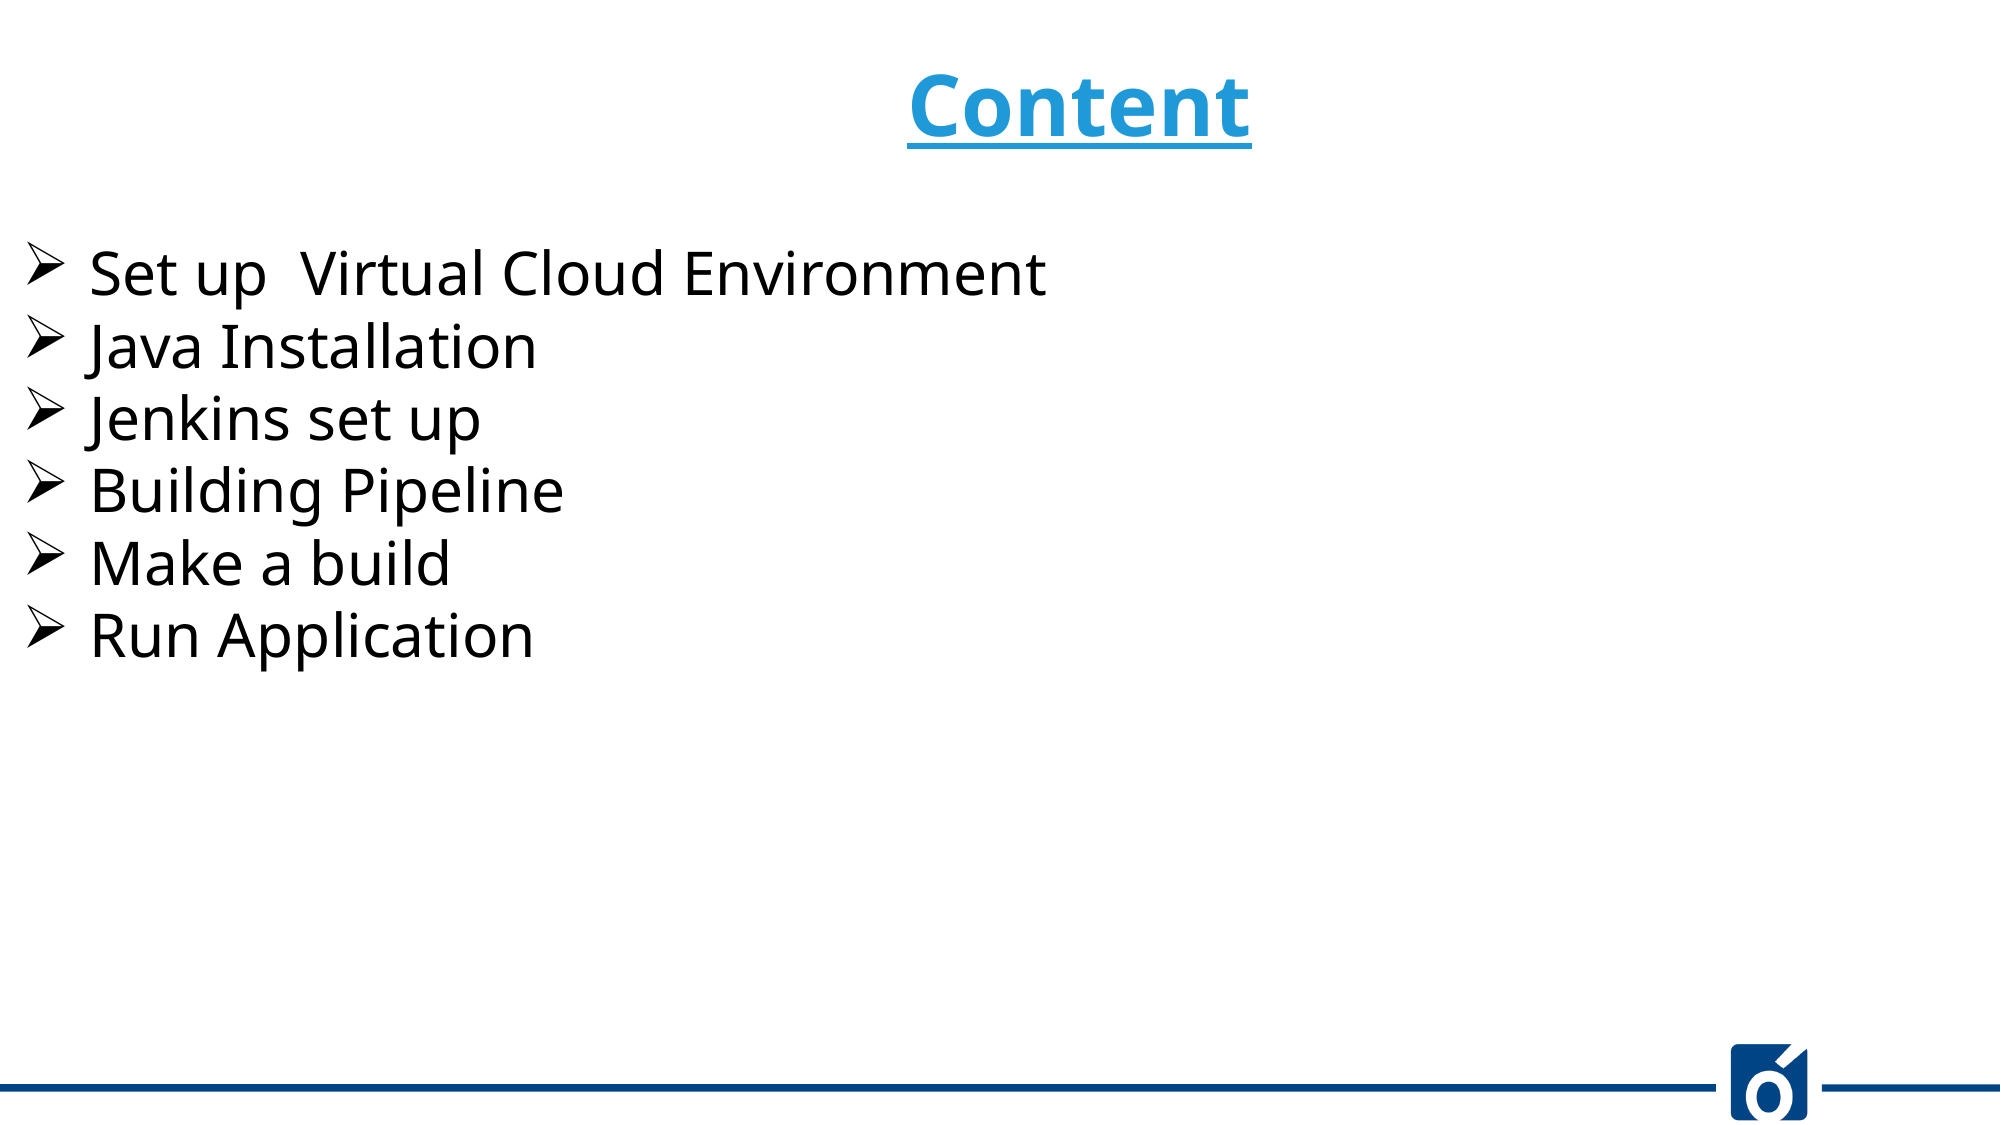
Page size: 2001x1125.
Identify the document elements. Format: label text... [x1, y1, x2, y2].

text_box Set up Virtual Cloud Environment Java Installation Jenkins set up Building Pipeline Make a build Run Application [0, 220, 1913, 1125]
text_box Content [159, 43, 2000, 213]
